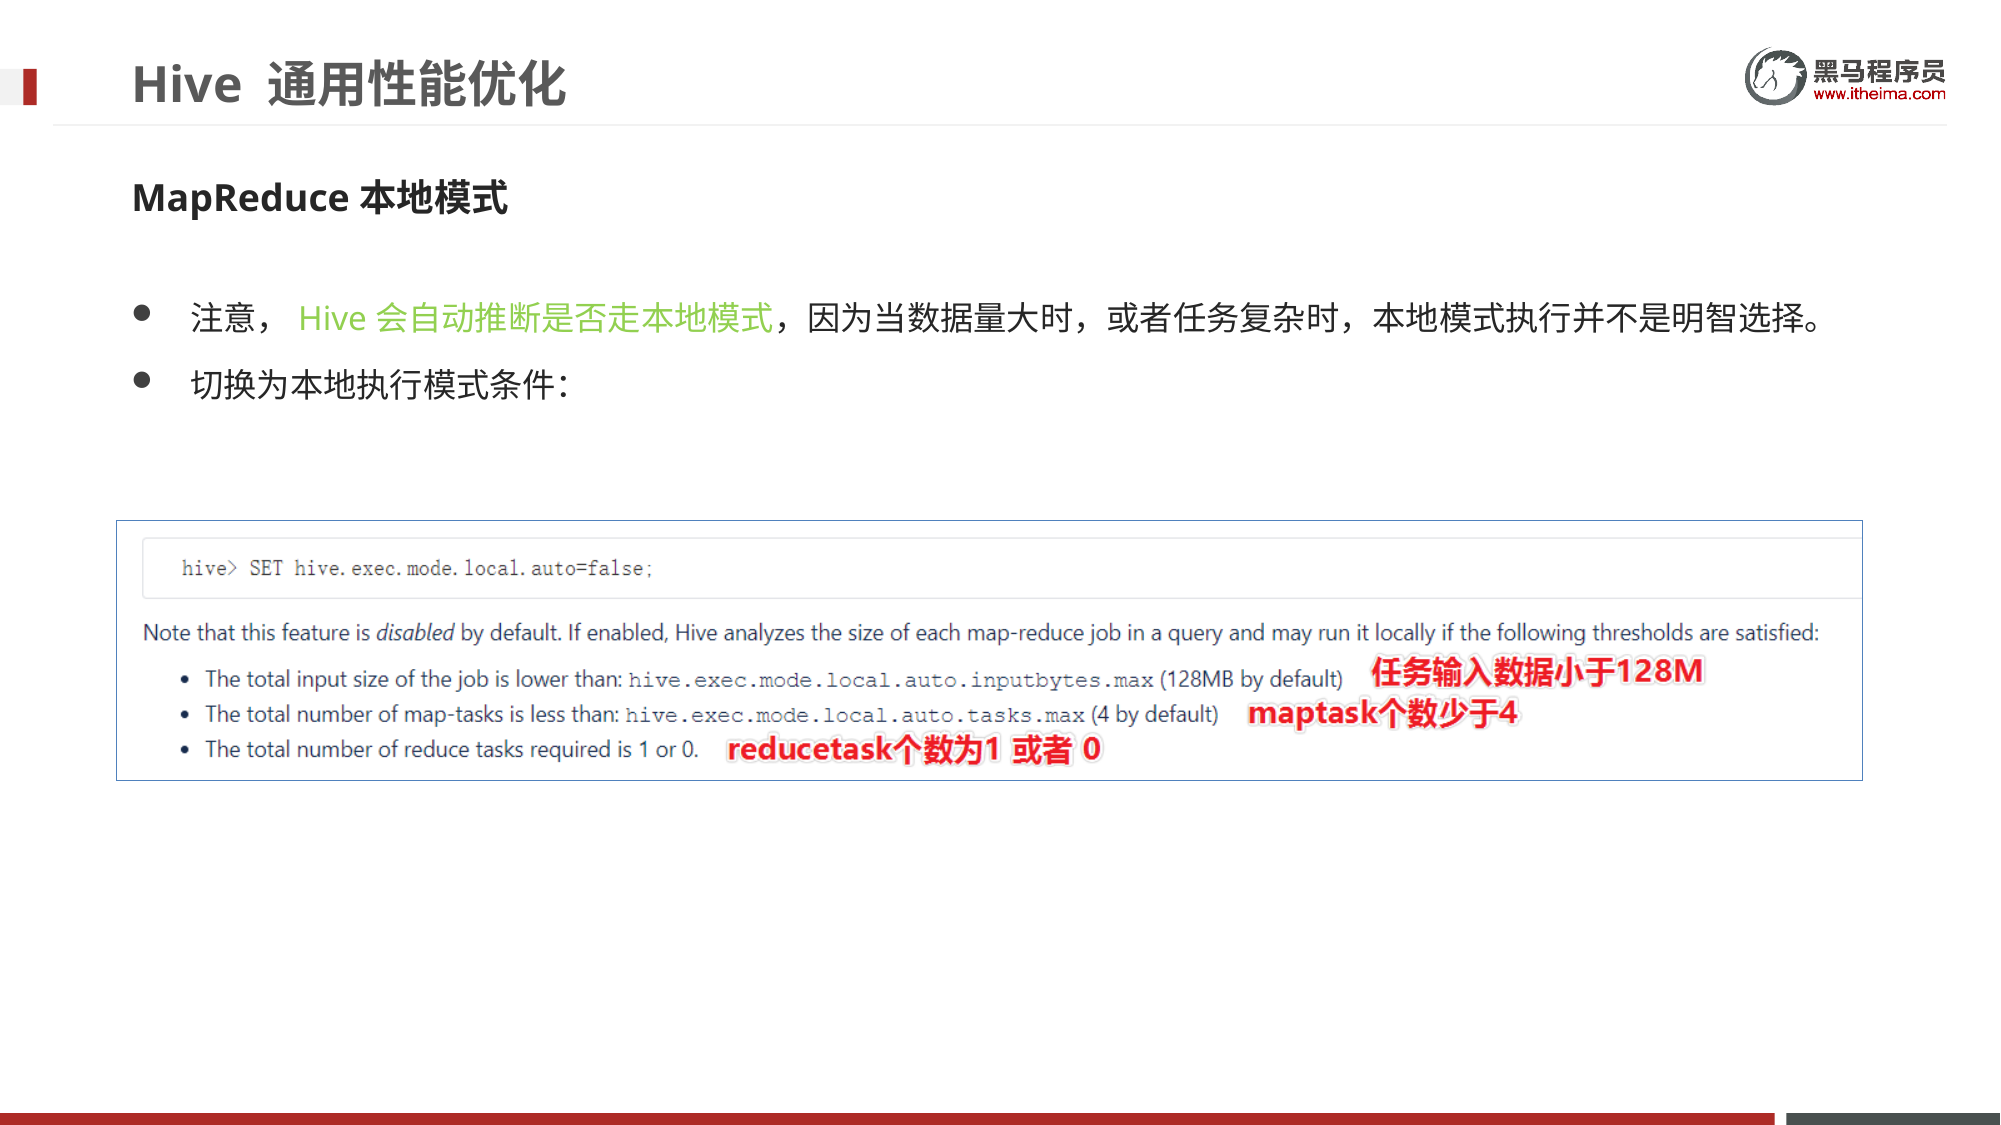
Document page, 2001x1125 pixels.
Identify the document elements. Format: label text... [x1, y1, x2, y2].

title Hive 通用性能优化 [116, 40, 1556, 125]
picture [1744, 46, 1946, 106]
list 注意，Hive会自动推断是否走本地模式，因为当数据量大时，或者任务复杂时，本地模式执行并不是明智选择。 切换为本地执行模式条件： [116, 270, 1880, 963]
picture [116, 519, 1864, 781]
list MapReduce本地模式 [116, 154, 1880, 239]
